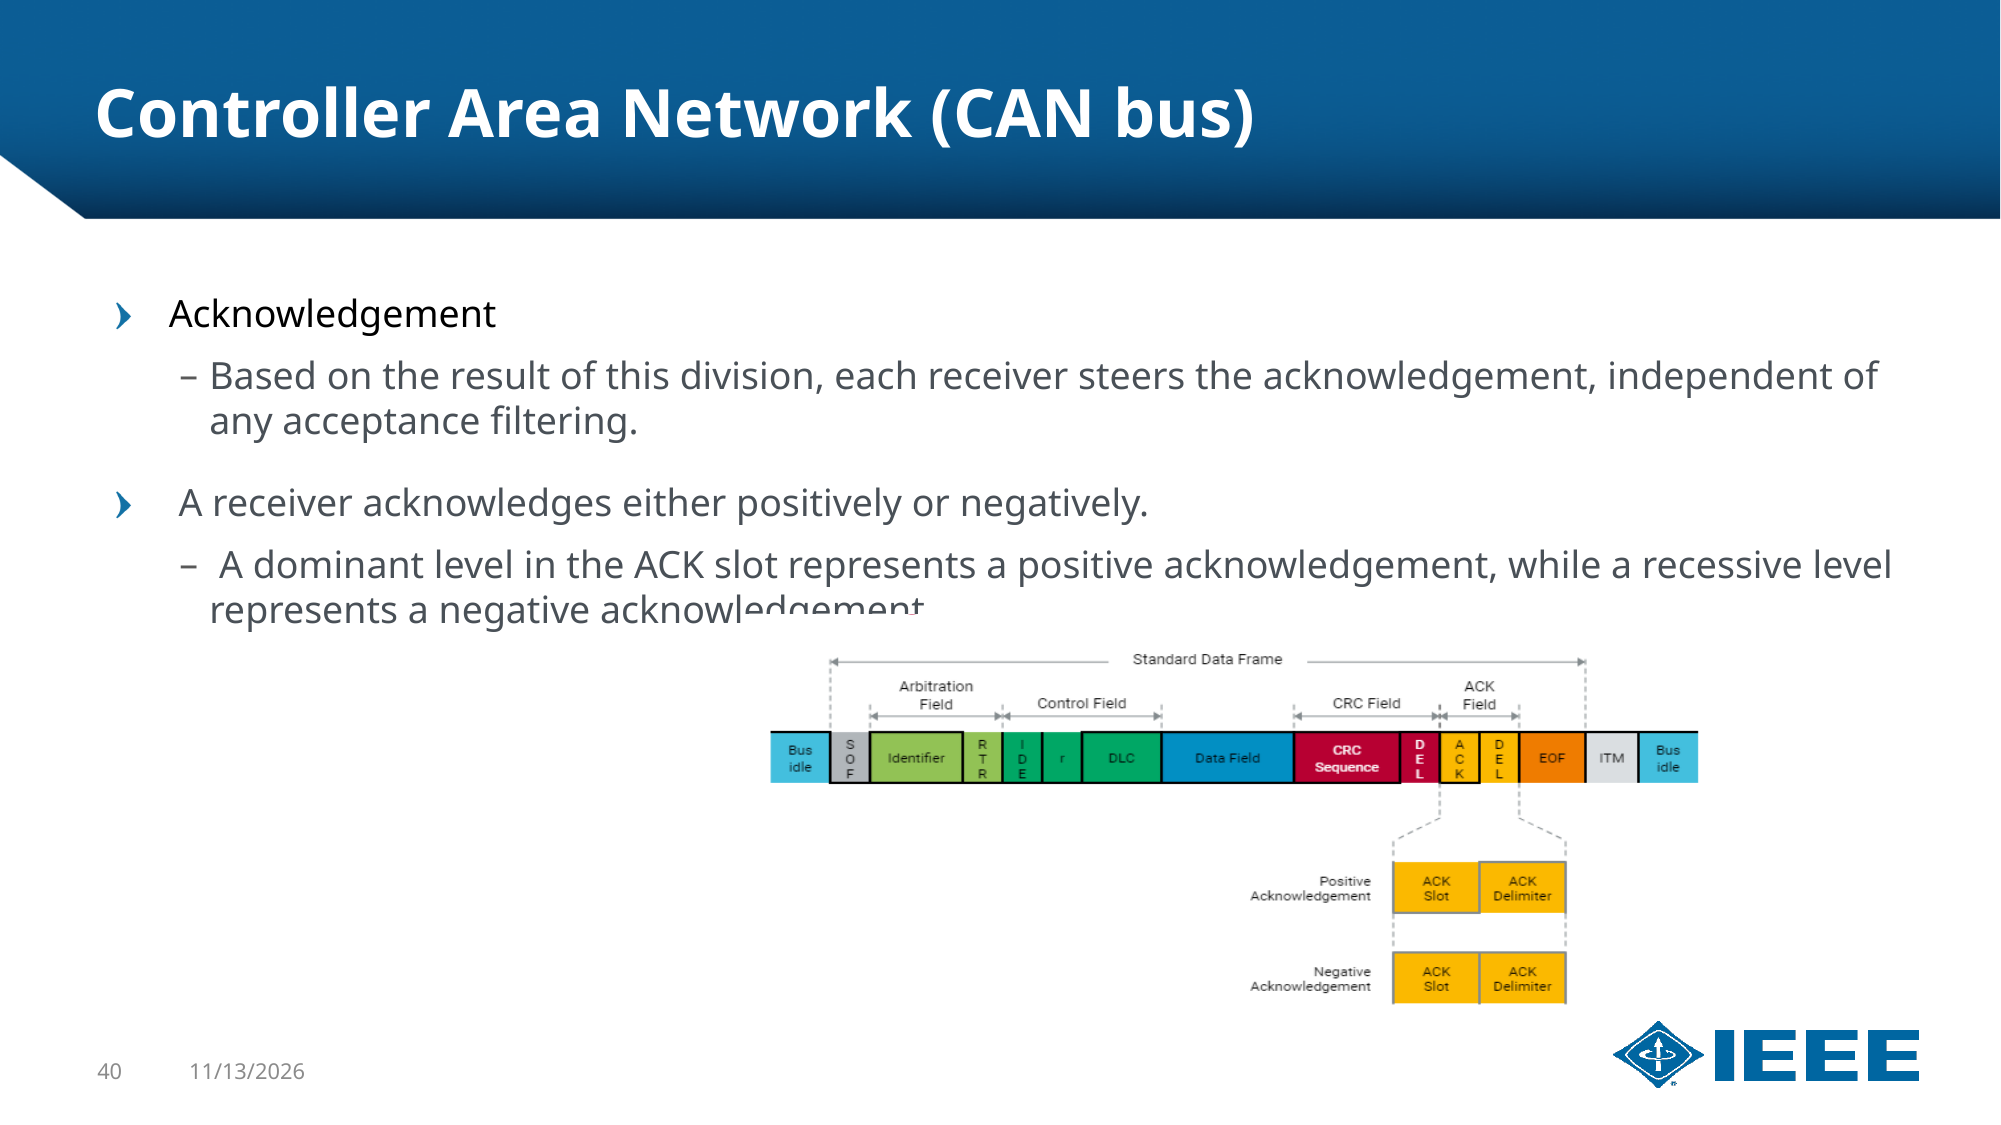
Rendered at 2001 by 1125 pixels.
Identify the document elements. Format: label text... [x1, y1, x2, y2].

title Controller Area Network (CAN bus) [79, 22, 1901, 199]
text_box Acknowledgement Based on the result of this division, each receiver steers the acknowledgement, independent of any acceptance filtering. A receiver acknowledges either positively or negatively. A dominant level in the ACK slot represents a positive acknowledgement, while a recessive level represents a negative acknowledgement. [97, 282, 1938, 768]
slide_number 40 [97, 1042, 176, 1103]
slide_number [189, 1042, 549, 1103]
picture [0, 0, 2001, 1125]
